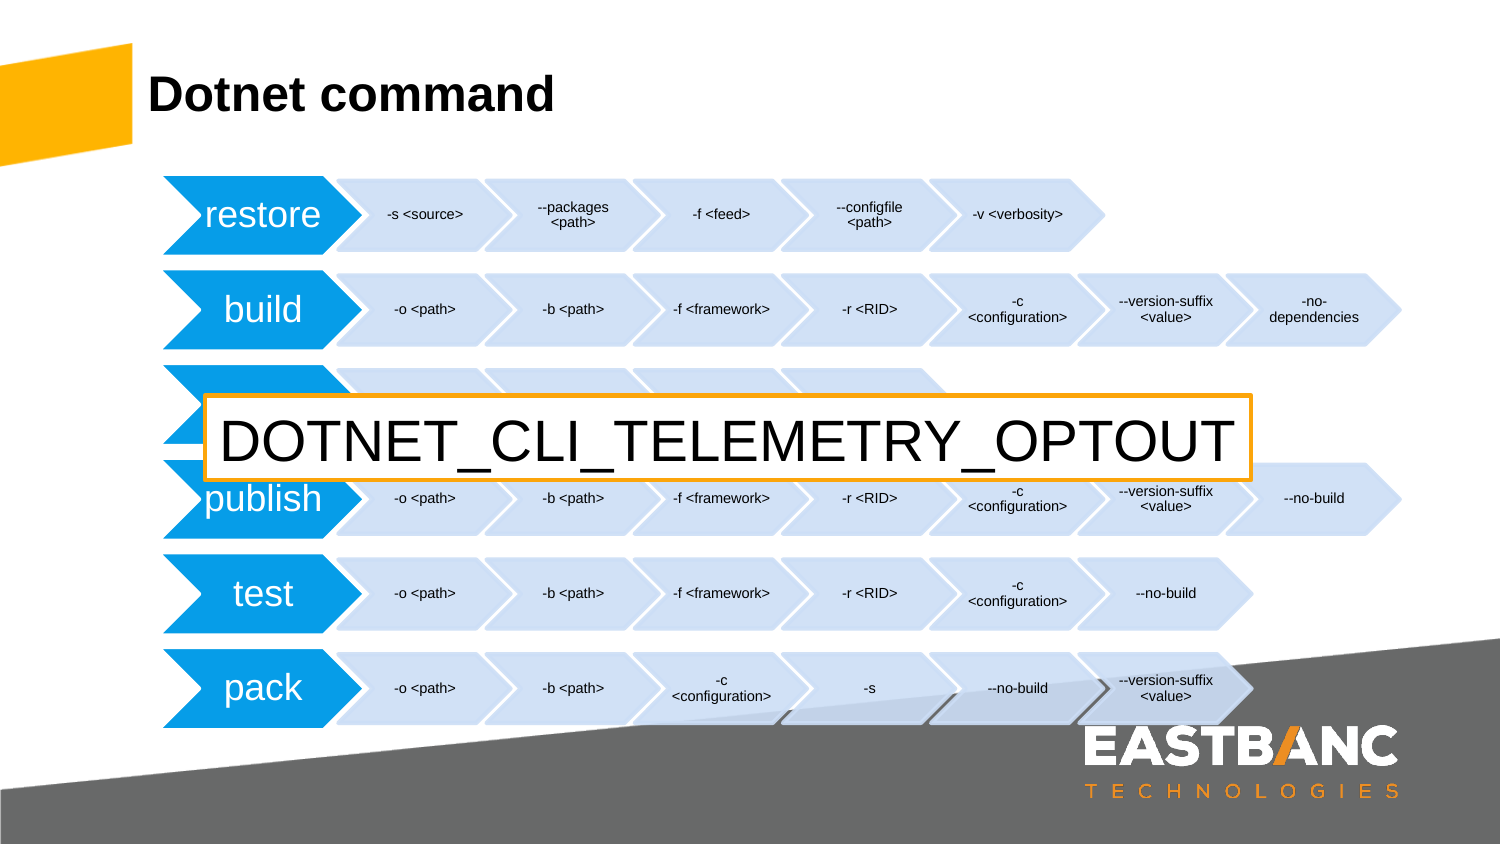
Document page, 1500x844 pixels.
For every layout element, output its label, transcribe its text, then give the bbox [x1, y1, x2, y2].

picture [0, 43, 133, 167]
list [132, 173, 1426, 731]
picture [0, 638, 1500, 844]
title Dotnet command [132, 43, 1425, 139]
